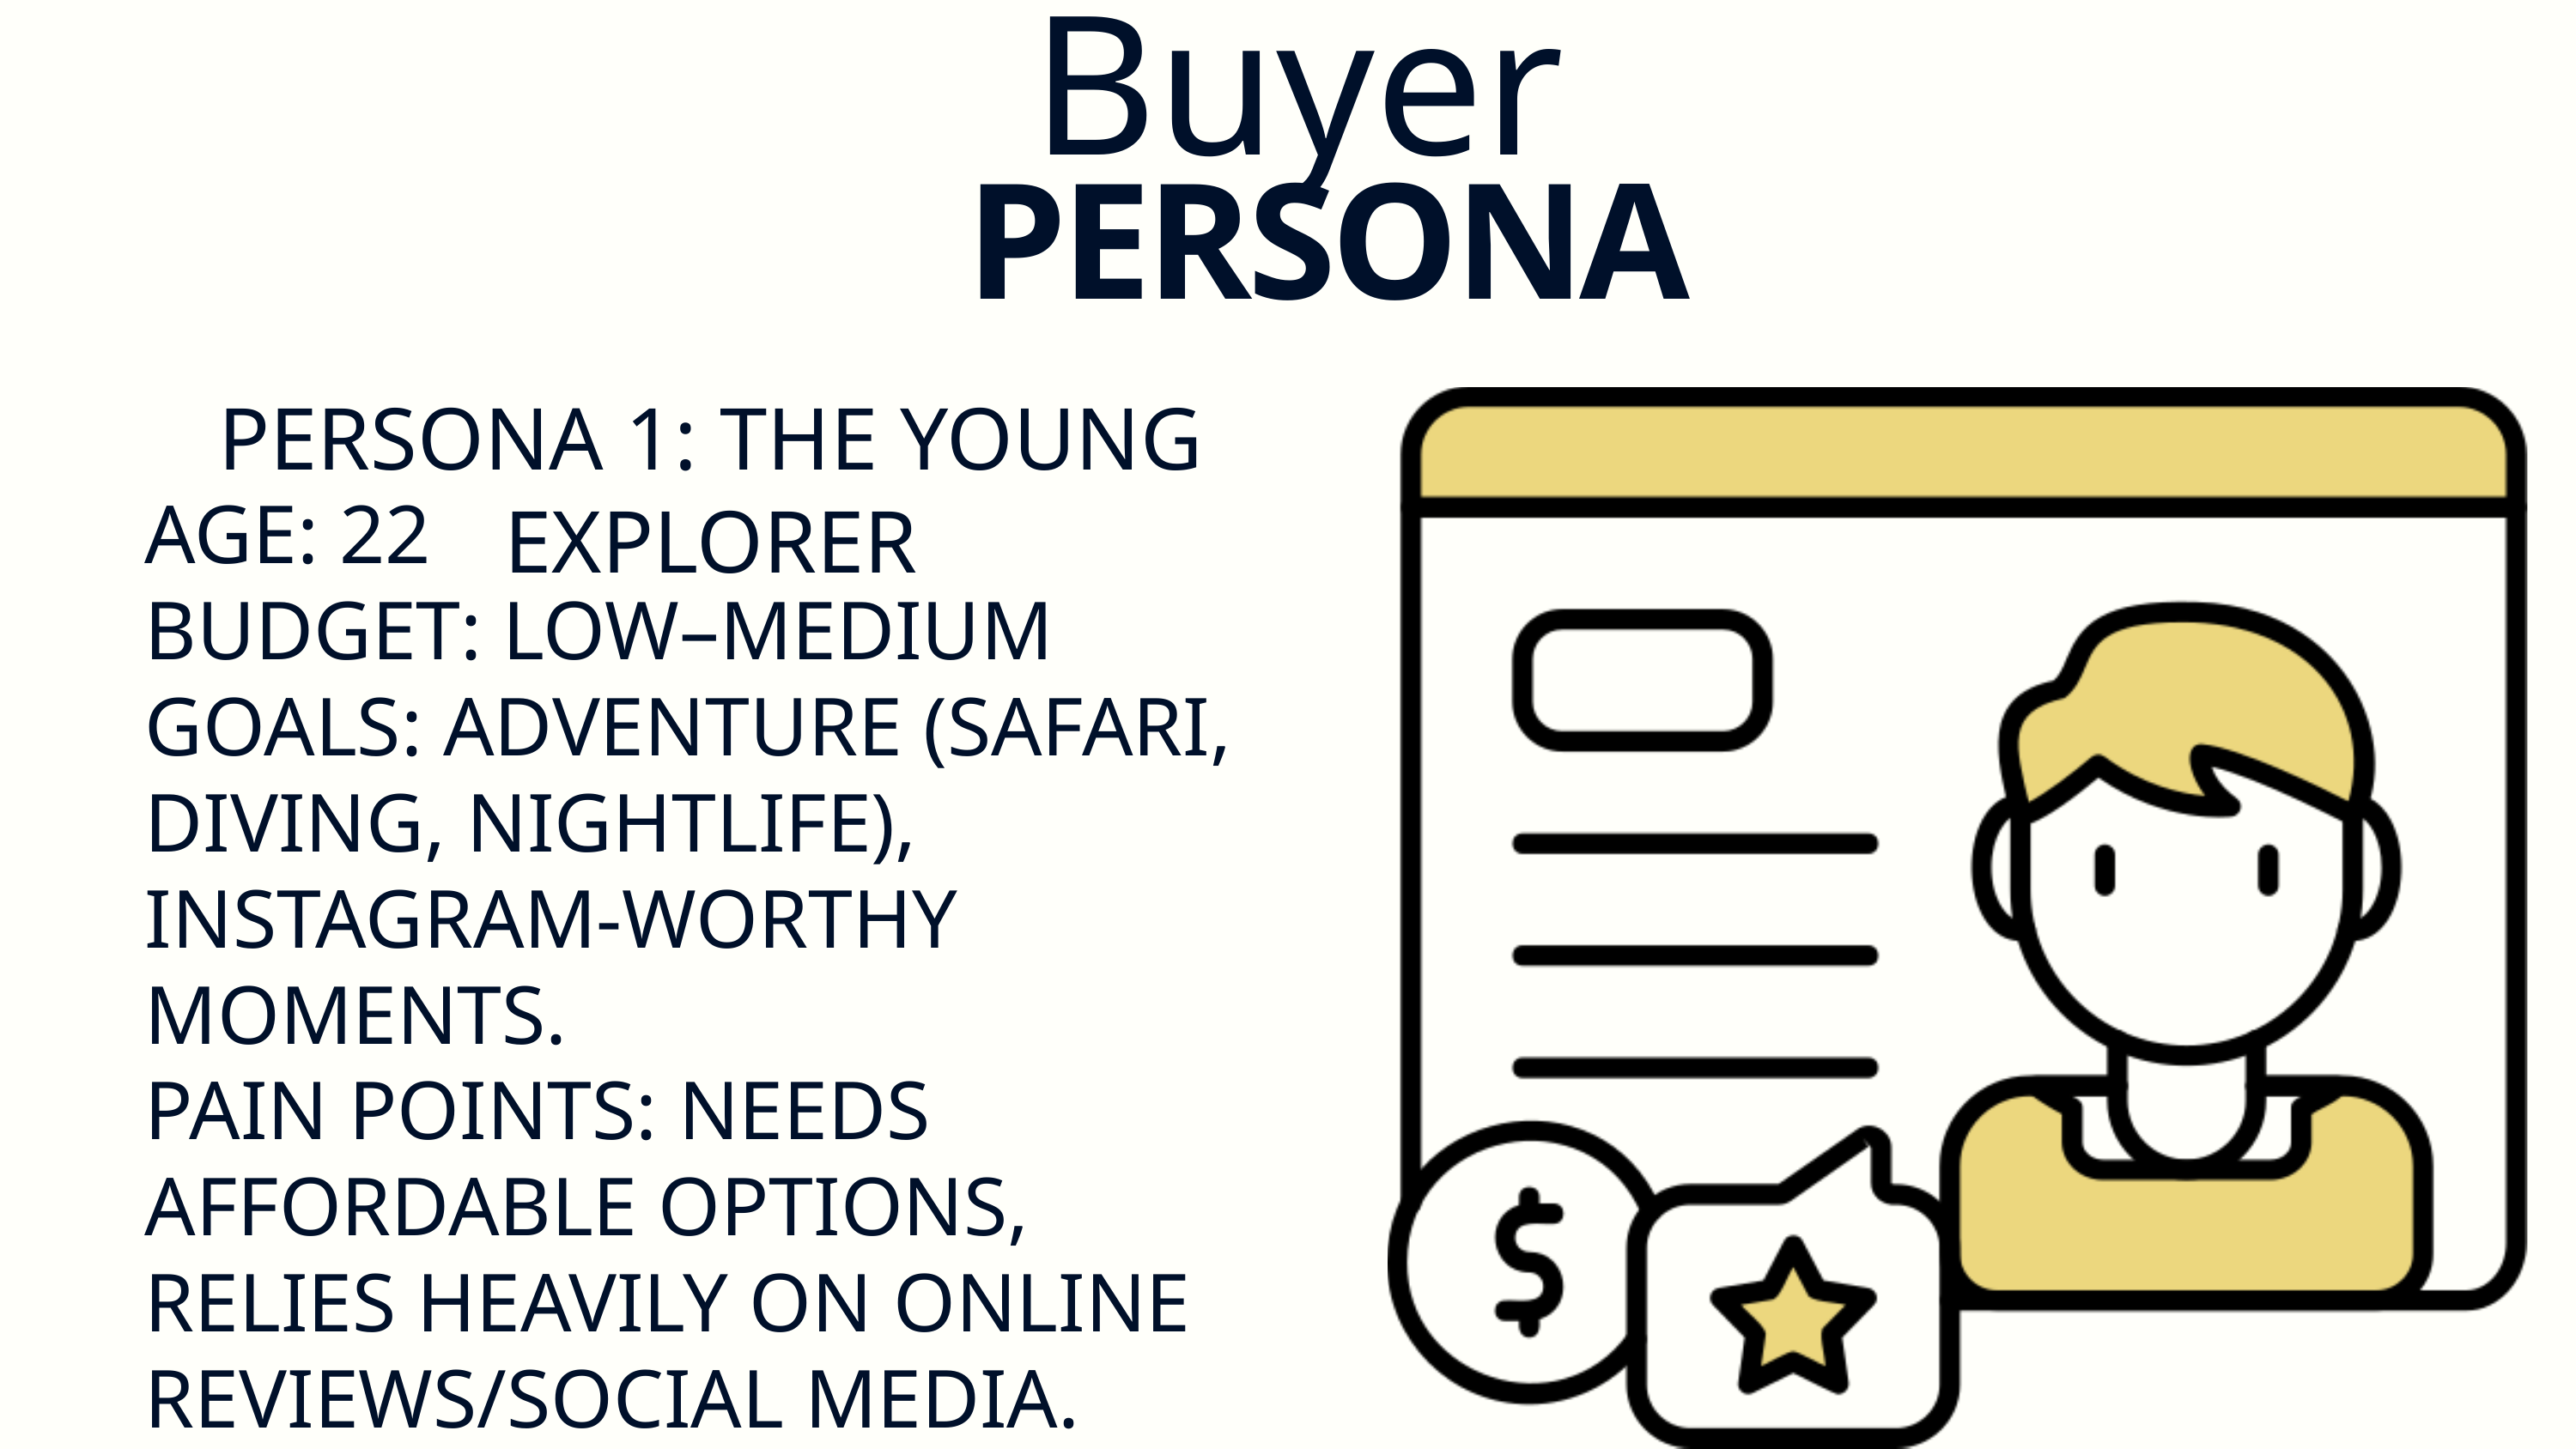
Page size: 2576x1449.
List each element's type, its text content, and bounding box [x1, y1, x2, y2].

text_box PERSONA 1: THE YOUNG EXPLORER [144, 384, 1278, 590]
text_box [633, 0, 2024, 359]
text_box [1388, 387, 2528, 1449]
text_box AGE: 22 BUDGET: LOW–MEDIUM GOALS: ADVENTURE (SAFARI, DIVING, NIGHTLIFE), INSTAGRAM-WORTHY MOMENTS. PAIN POINTS: NEEDS AFFORDABLE OPTIONS, RELIES HEAVILY ON ONLINE REVIEWS/SOCIAL MEDIA. [144, 483, 1246, 1444]
